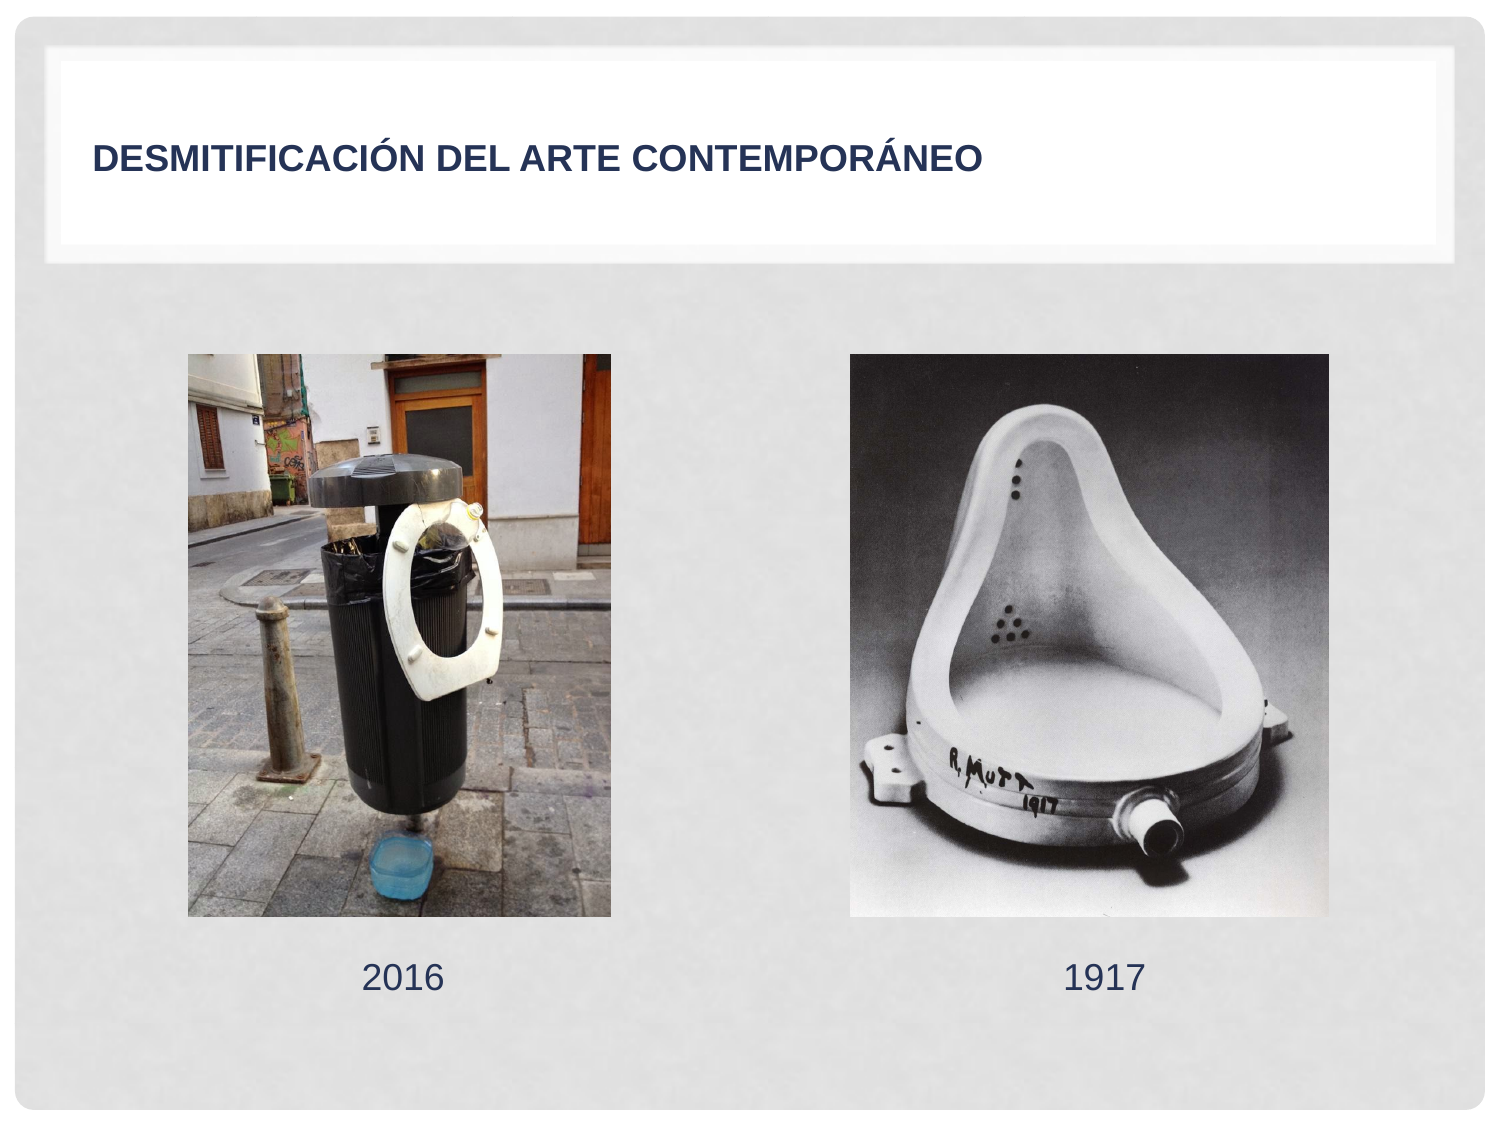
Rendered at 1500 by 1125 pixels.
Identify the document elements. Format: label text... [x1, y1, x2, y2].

picture [188, 354, 611, 918]
text_box 2016 [346, 945, 460, 1006]
picture [850, 354, 1330, 918]
text_box 1917 [1048, 945, 1162, 1006]
text_box DESMITIFICACIÓN DEL ARTE CONTEMPORÁNEO [77, 126, 1144, 187]
